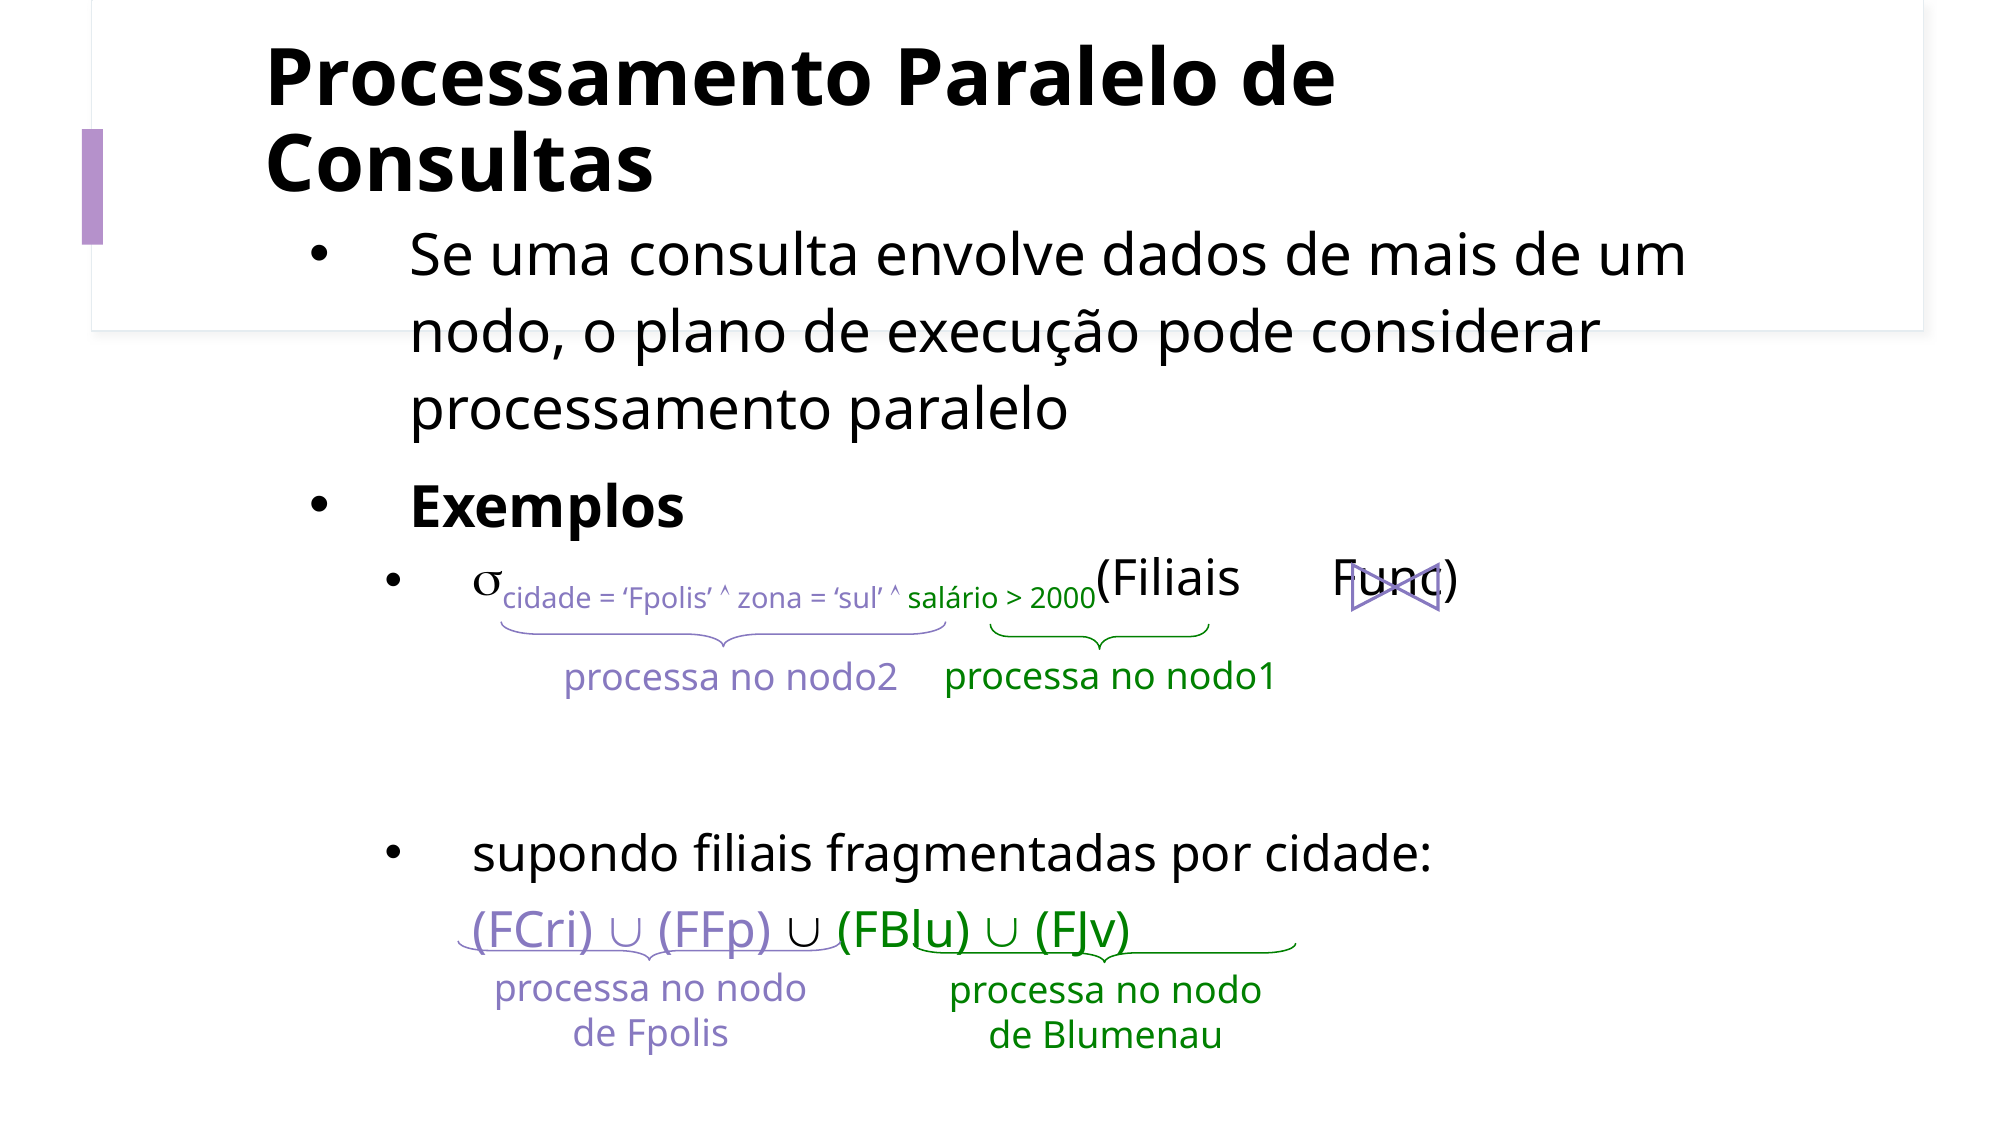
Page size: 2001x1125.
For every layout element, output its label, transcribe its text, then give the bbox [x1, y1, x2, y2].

text_box [458, 940, 841, 956]
text_box processa no nodo de Fpolis [479, 956, 823, 1061]
text_box processa no nodo de Blumenau [934, 958, 1278, 1064]
text_box [913, 943, 1296, 958]
text_box processa no nodo1 [928, 645, 1294, 705]
list Se uma consulta envolve dados de mais de um nodo, o plano de execução pode considerar processamento paralelo Exemplos cidade = ‘Fpolis’  zona = ‘sul’  salário > 2000(Filiais Func) supondo filiais fragmentadas por cidade: (FCri)  (FFp)  (FBlu)  (FJv) [294, 217, 1705, 1096]
title Processamento Paralelo de Consultas [249, 28, 1750, 217]
text_box processa no nodo2 [548, 645, 914, 706]
text_box [500, 621, 946, 645]
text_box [1352, 564, 1438, 610]
text_box [990, 623, 1209, 645]
